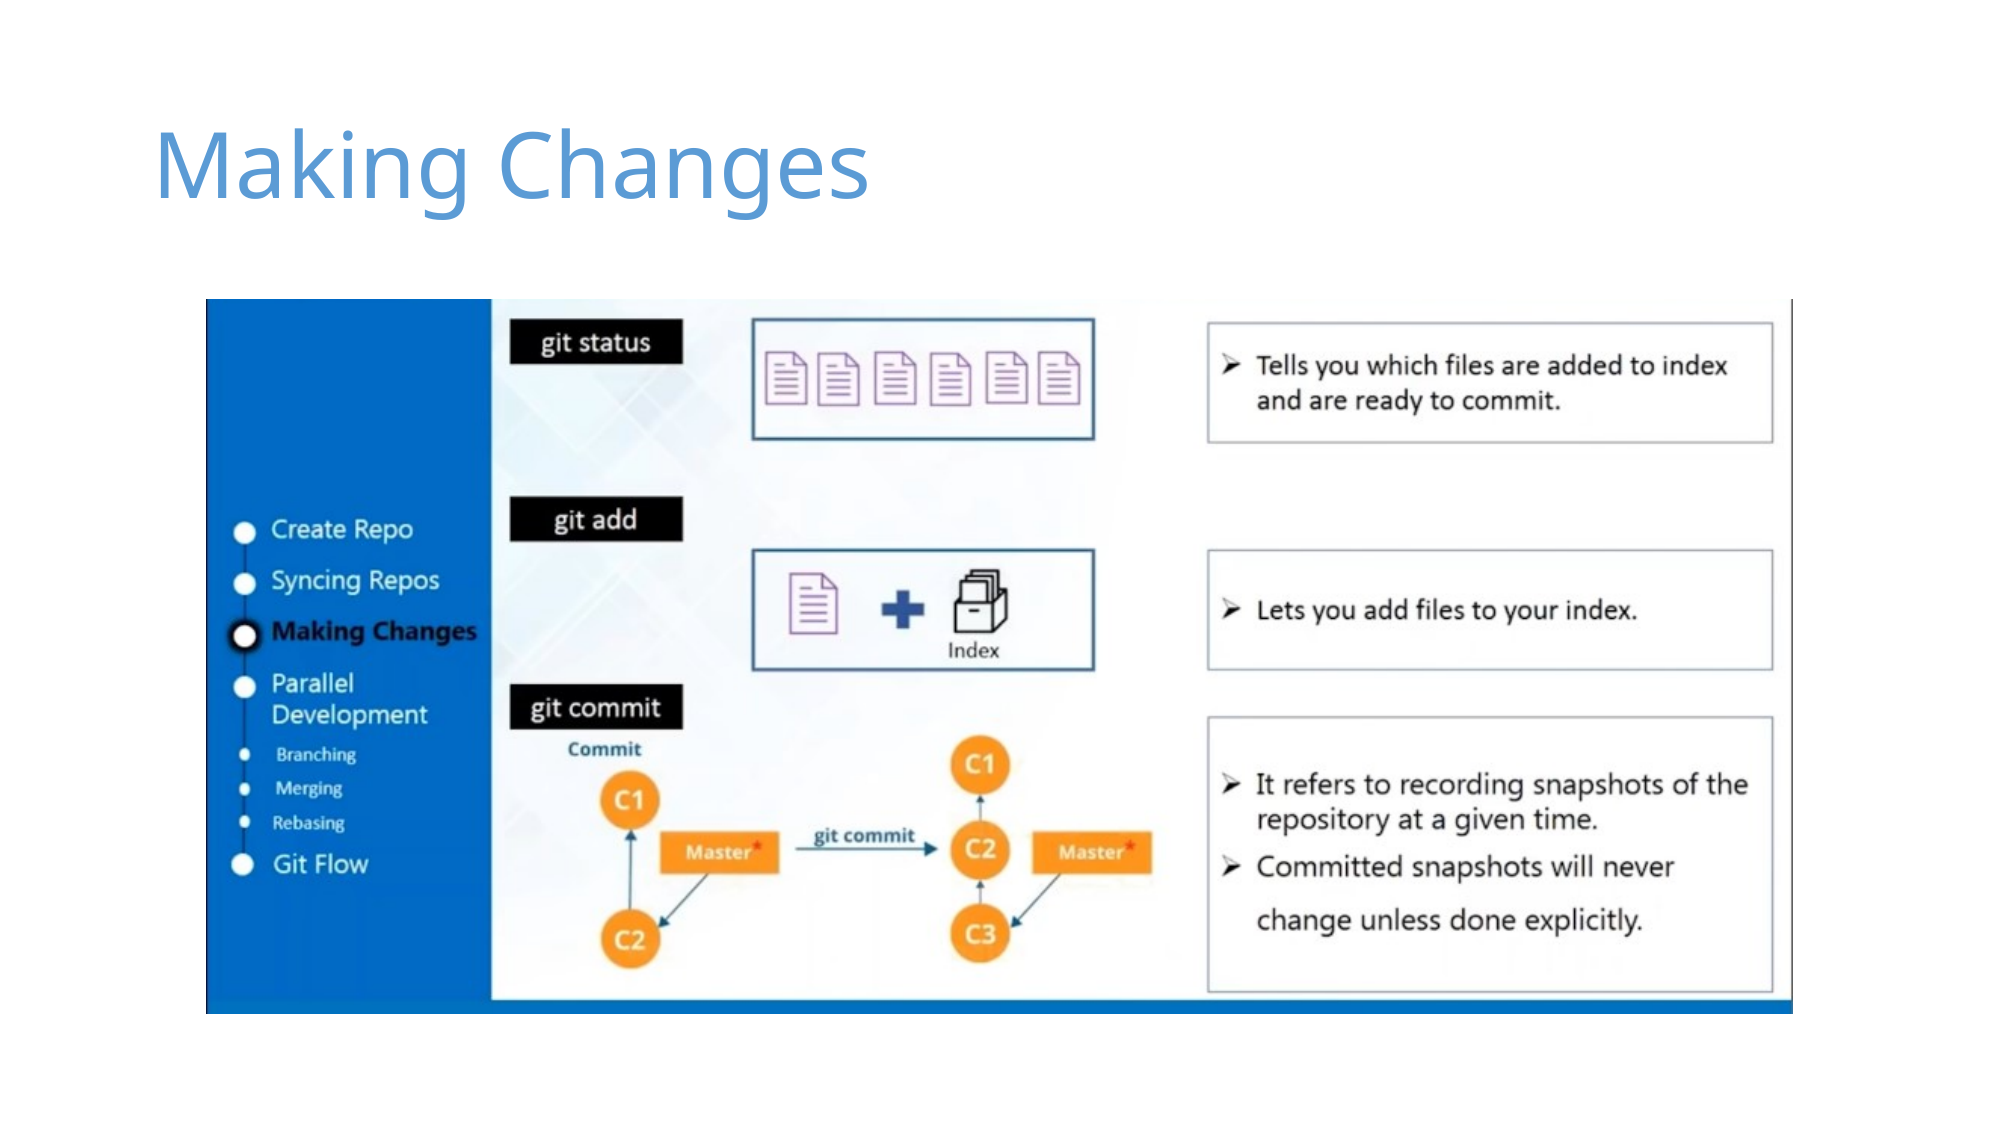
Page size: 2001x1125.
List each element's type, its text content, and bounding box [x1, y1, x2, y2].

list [206, 299, 1794, 1014]
title Making Changes [137, 59, 1863, 278]
